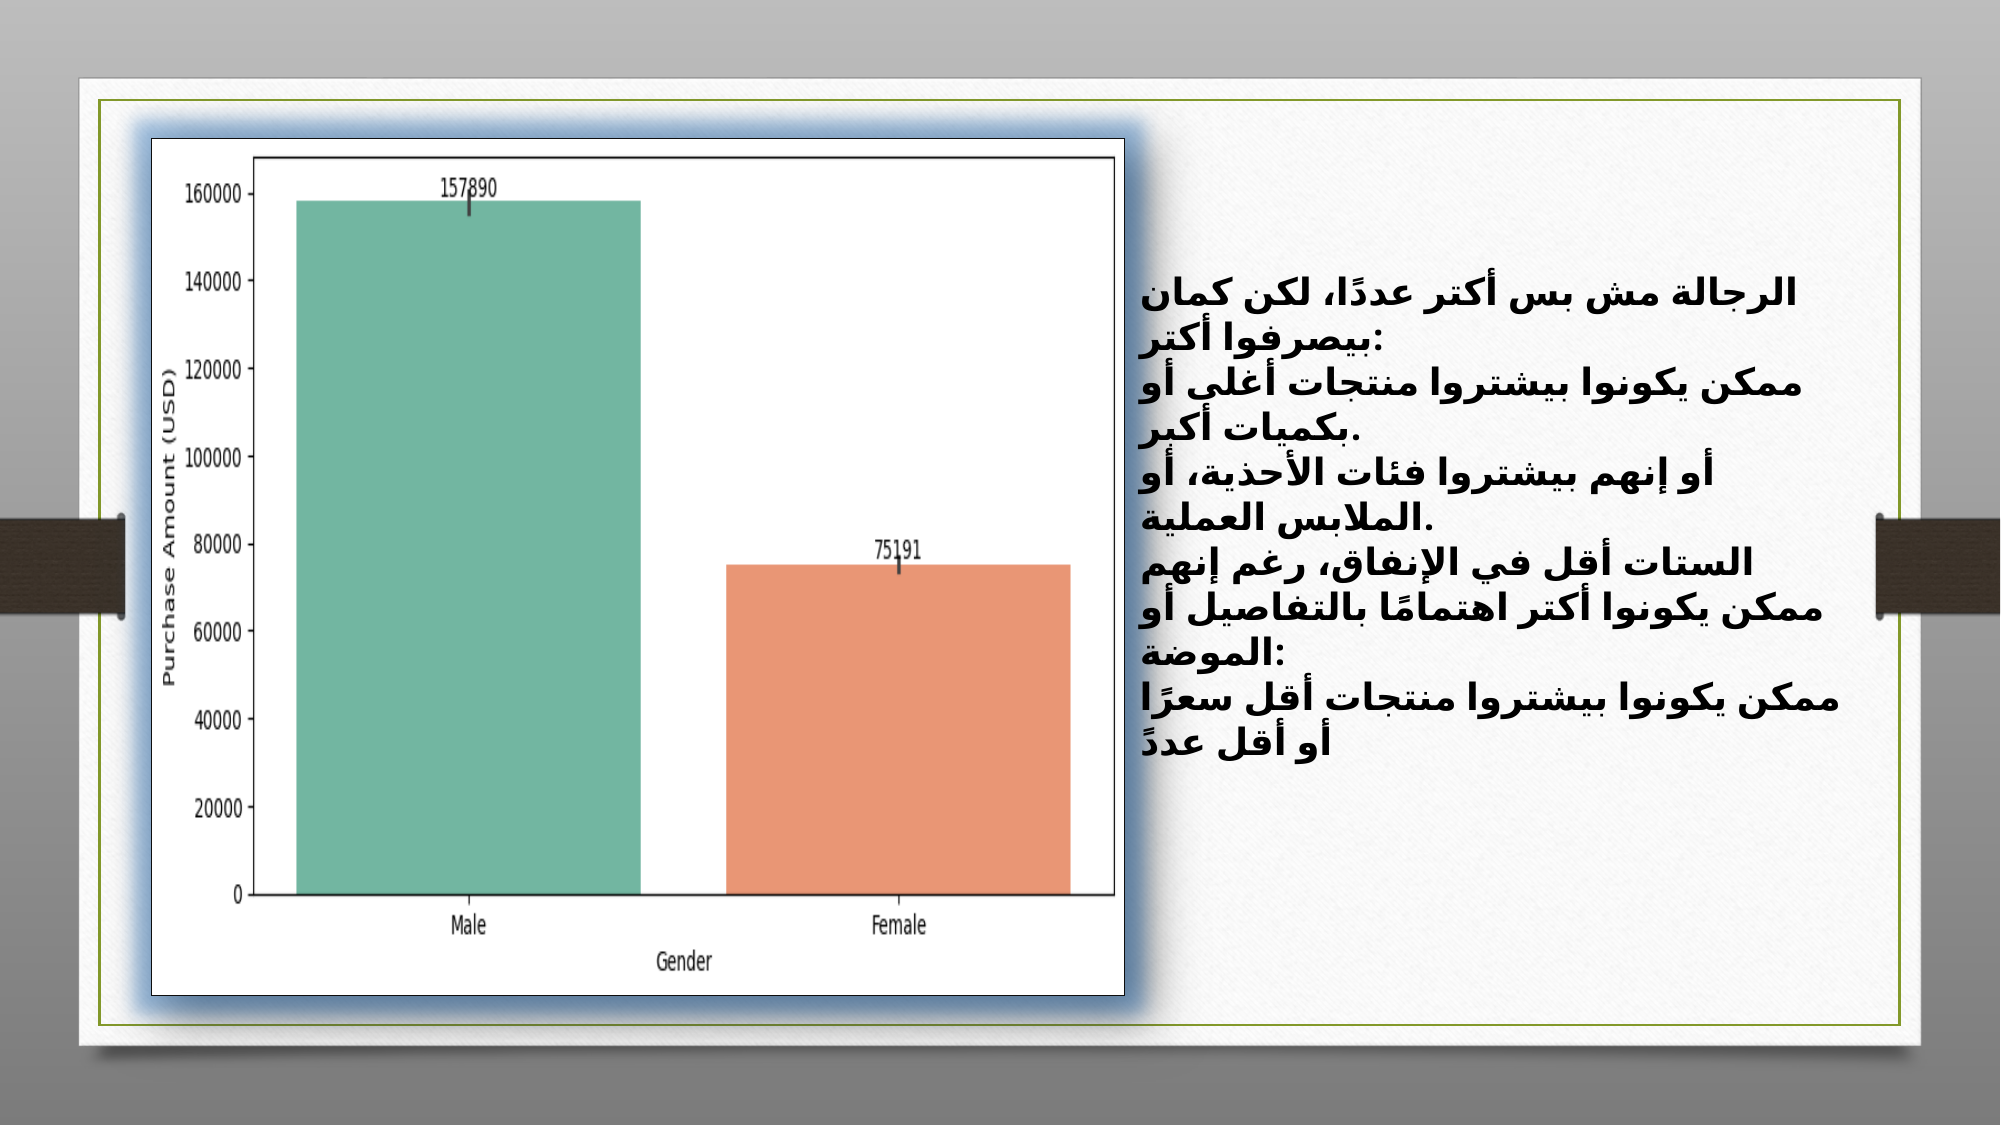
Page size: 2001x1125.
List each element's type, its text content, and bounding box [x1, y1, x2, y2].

text_box الرجالة مش بس أكتر عددًا، لكن كمان بيصرفوا أكتر: ممكن يكونوا بيشتروا منتجات أغلى أو بكميات أكبر. أو إنهم بيشتروا فئات الأحذية، أو الملابس العملية. الستات أقل في الإنفاق، رغم إنهم ممكن يكونوا أكتر اهتمامًا بالتفاصيل أو الموضة: ممكن يكونوا بيشتروا منتجات أقل سعرًا أو أقل عددً [1126, 260, 1857, 815]
picture [0, 0, 2001, 1125]
